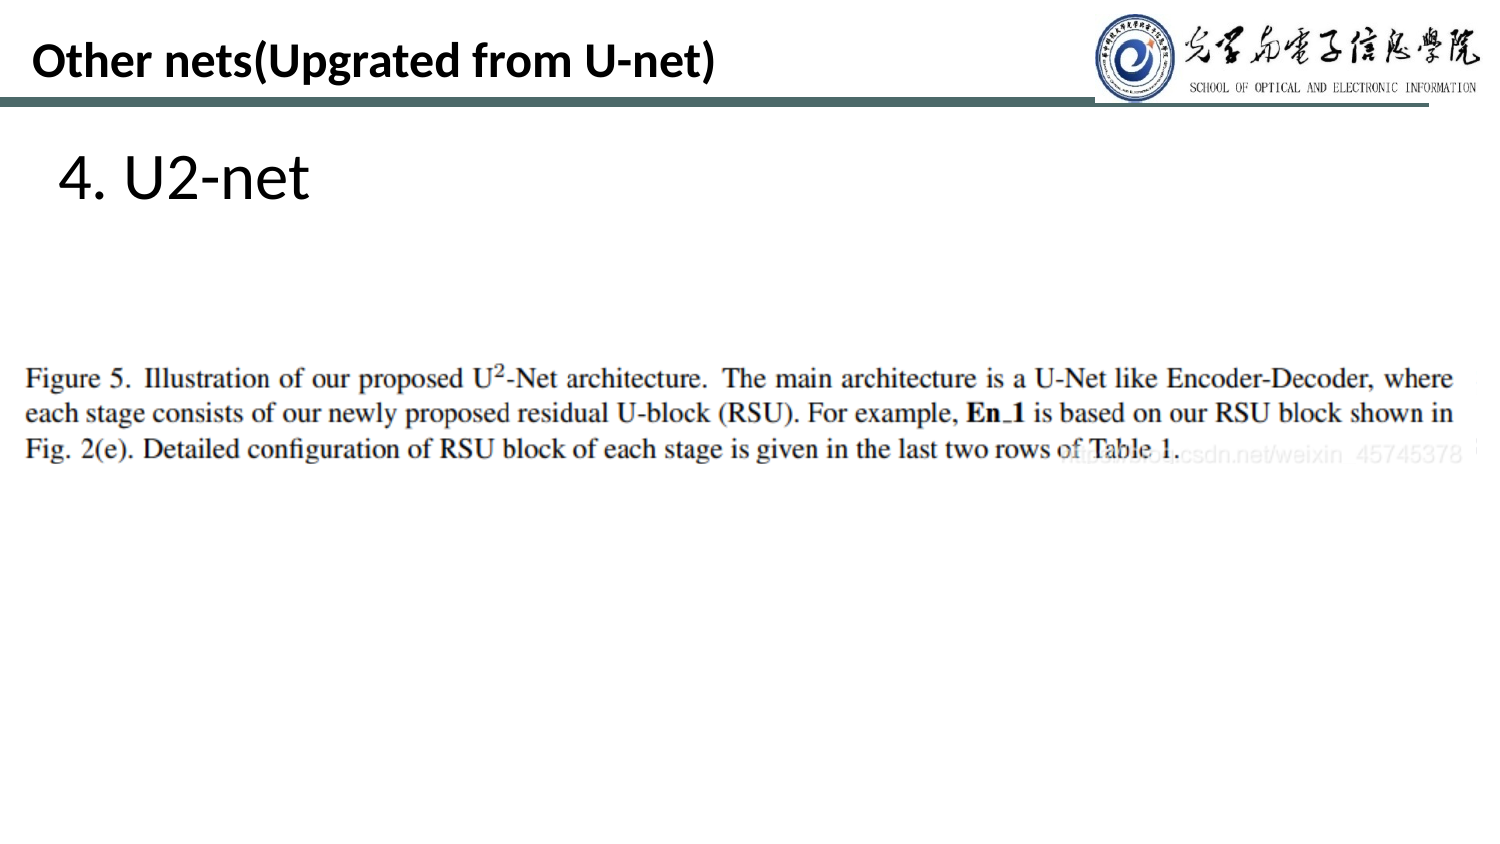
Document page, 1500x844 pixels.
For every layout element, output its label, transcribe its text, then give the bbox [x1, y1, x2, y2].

picture [1095, 14, 1483, 103]
text_box 4. U2-net [43, 125, 819, 220]
picture [22, 357, 1477, 464]
text_box Other nets(Upgrated from U-net) [17, 20, 977, 96]
